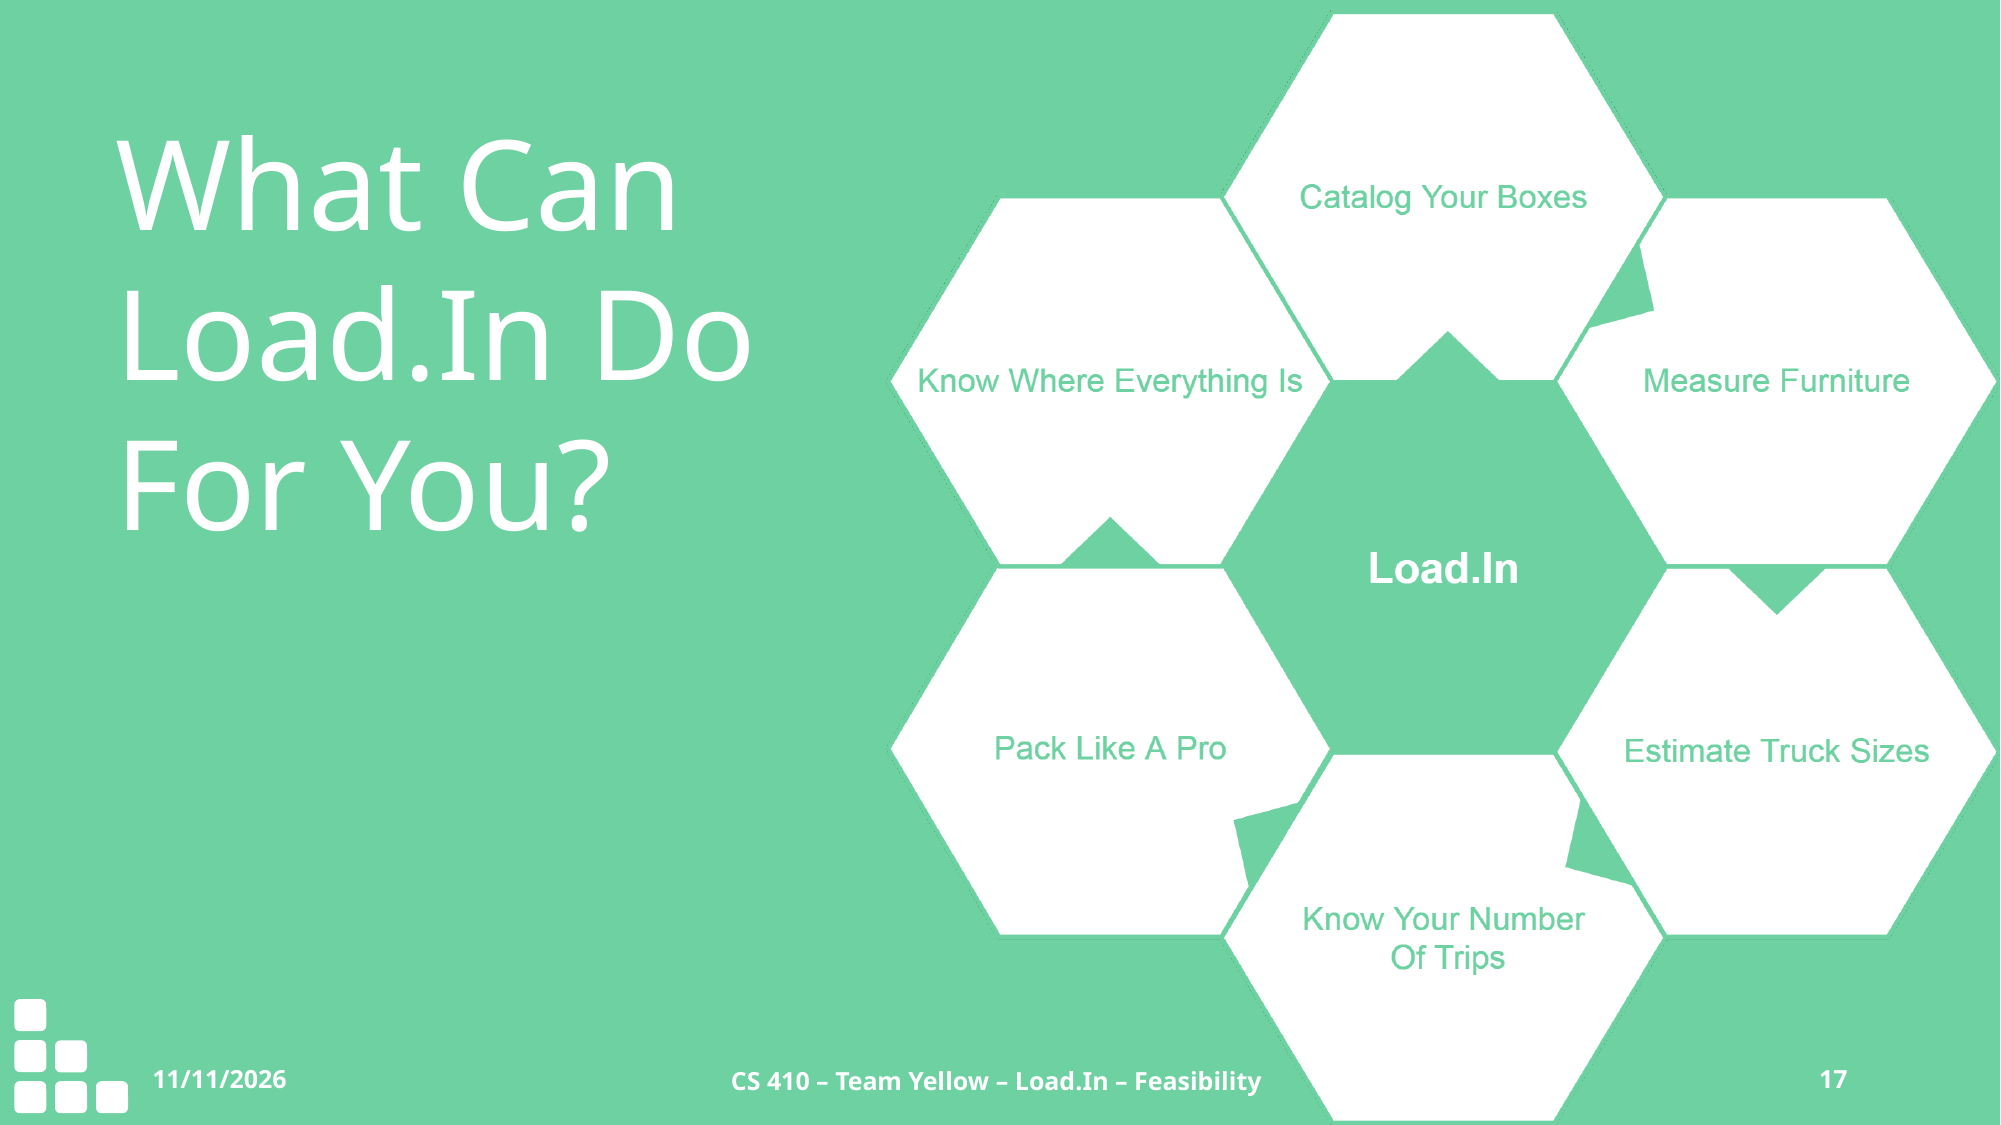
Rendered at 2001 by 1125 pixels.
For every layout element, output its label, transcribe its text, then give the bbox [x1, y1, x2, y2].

picture [885, 10, 2000, 1125]
text_box CS 410 – Team Yellow – Load.In – Feasibility [662, 1035, 880, 1125]
text_box What Can Load.In Do For You? [100, 98, 880, 563]
text_box 10/12/2020 [137, 1035, 588, 1125]
